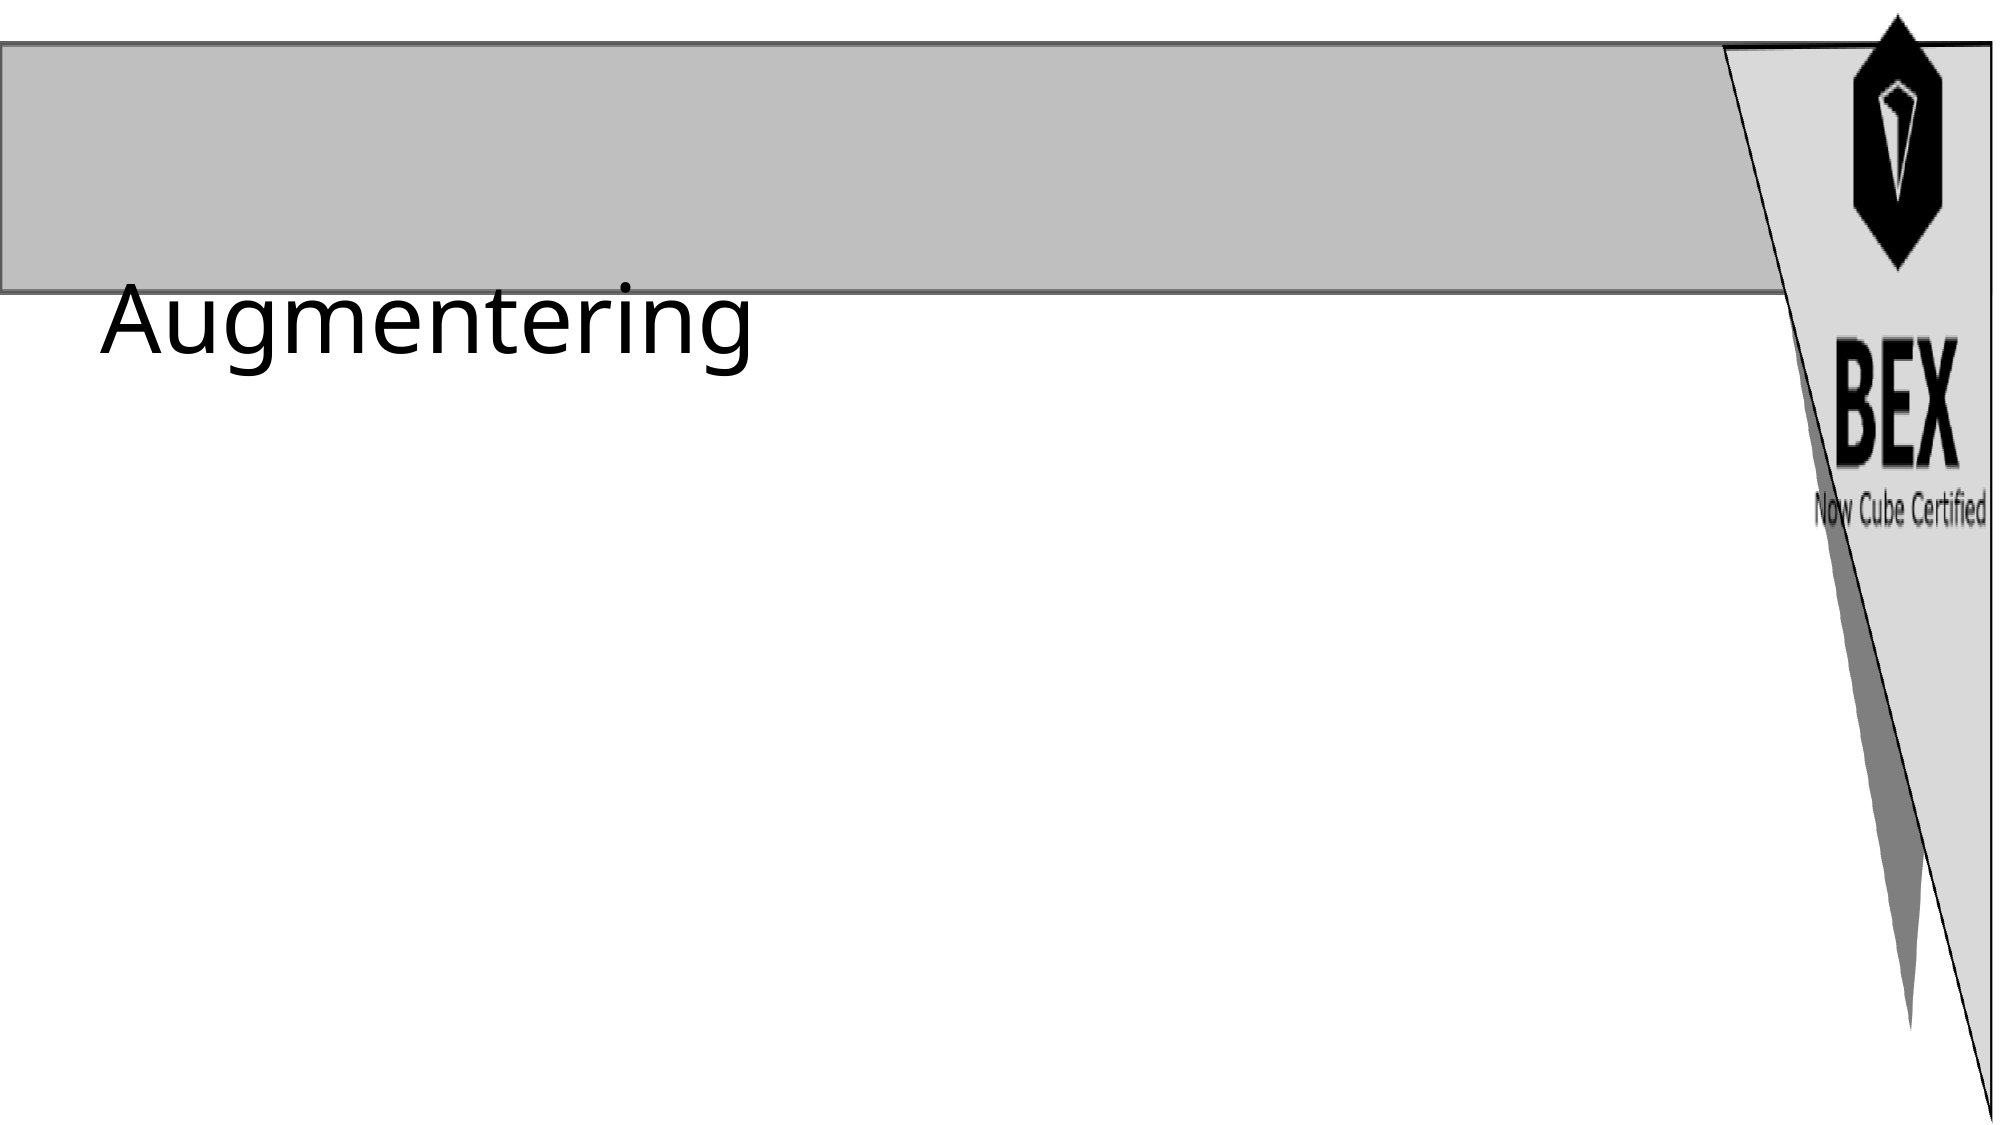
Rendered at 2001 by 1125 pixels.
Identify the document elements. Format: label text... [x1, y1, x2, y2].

title Augmentering [75, 184, 783, 381]
